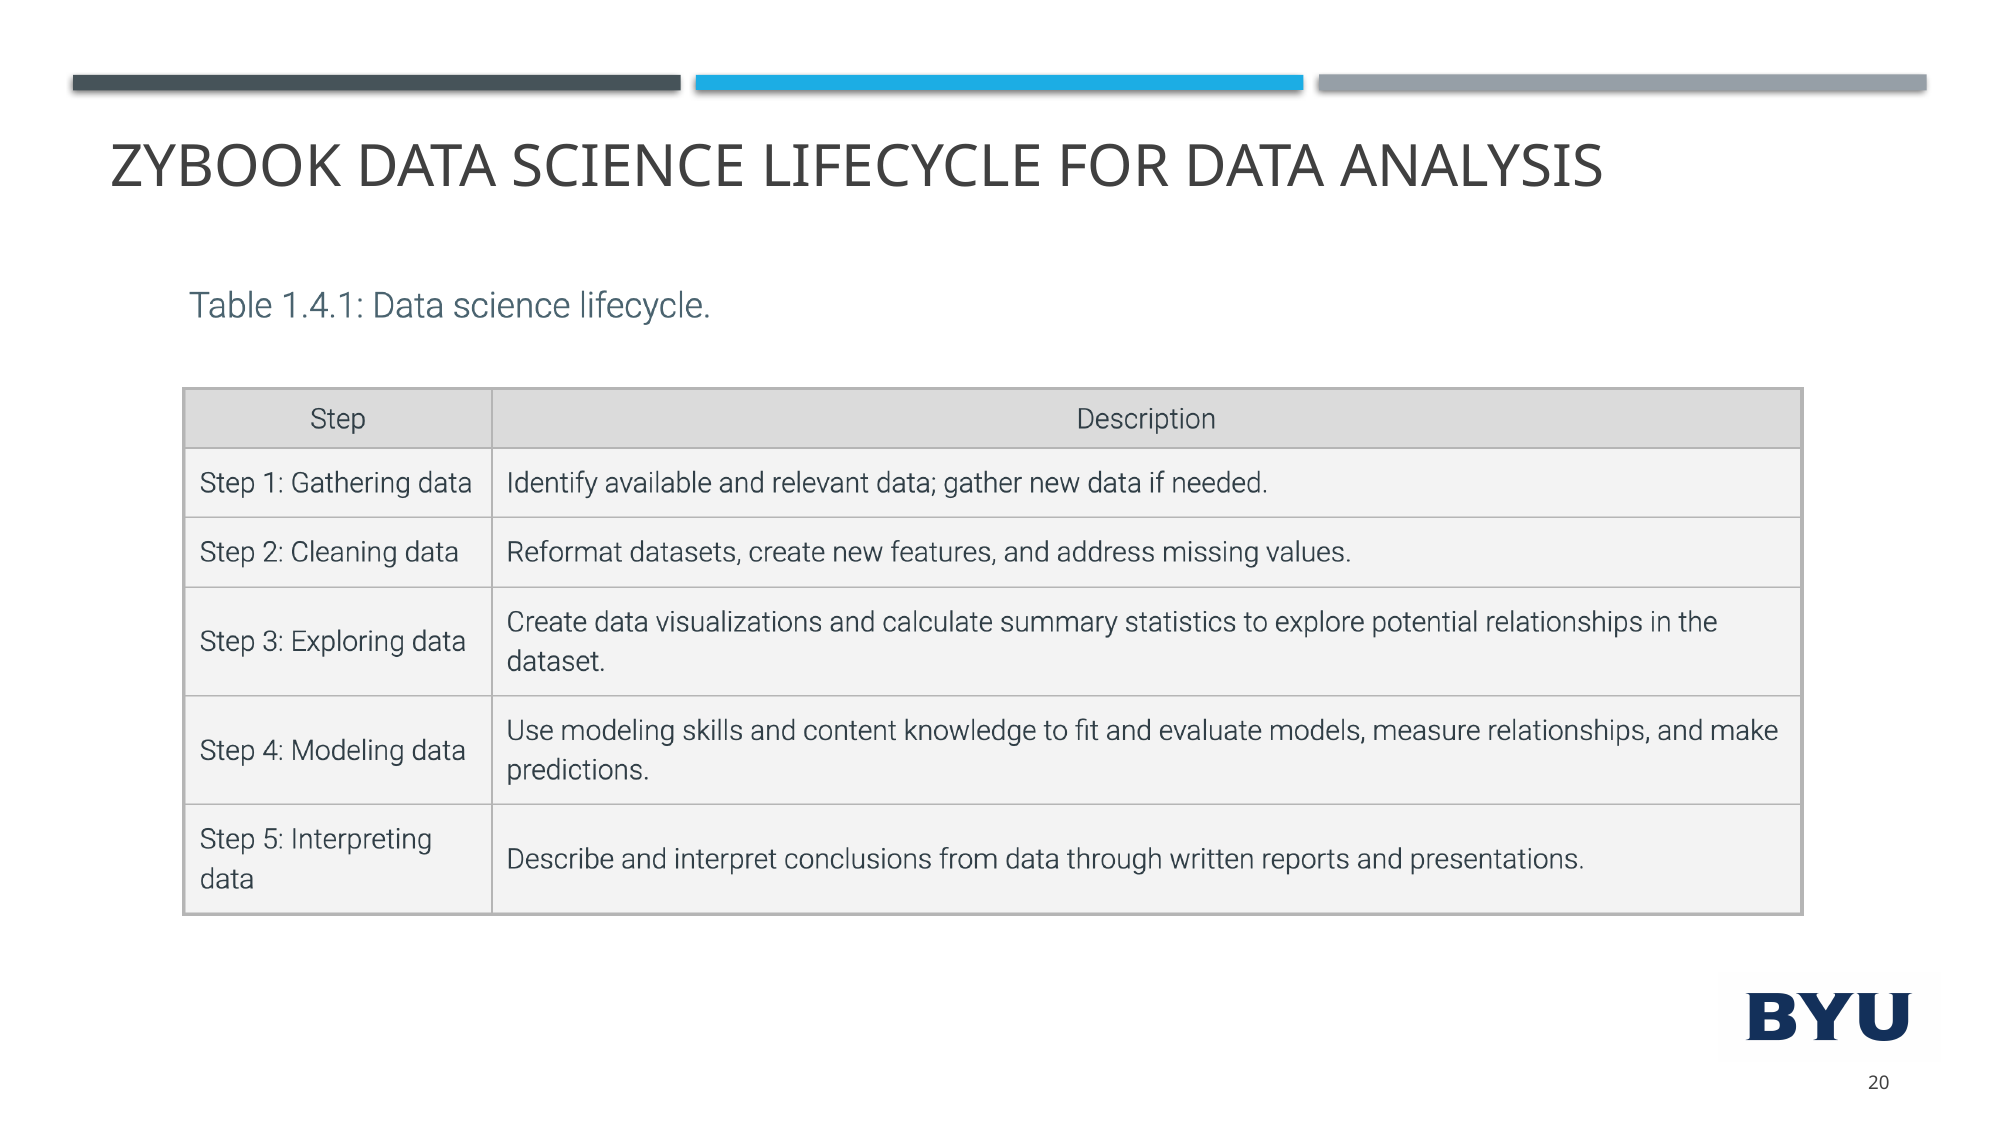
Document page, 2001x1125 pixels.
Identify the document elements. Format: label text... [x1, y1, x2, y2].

title zyBook Data Science Lifecycle for Data Analysis [95, 115, 1905, 206]
slide_number 20 [1732, 1053, 1905, 1114]
picture [1718, 972, 1941, 1062]
picture [170, 271, 1815, 927]
